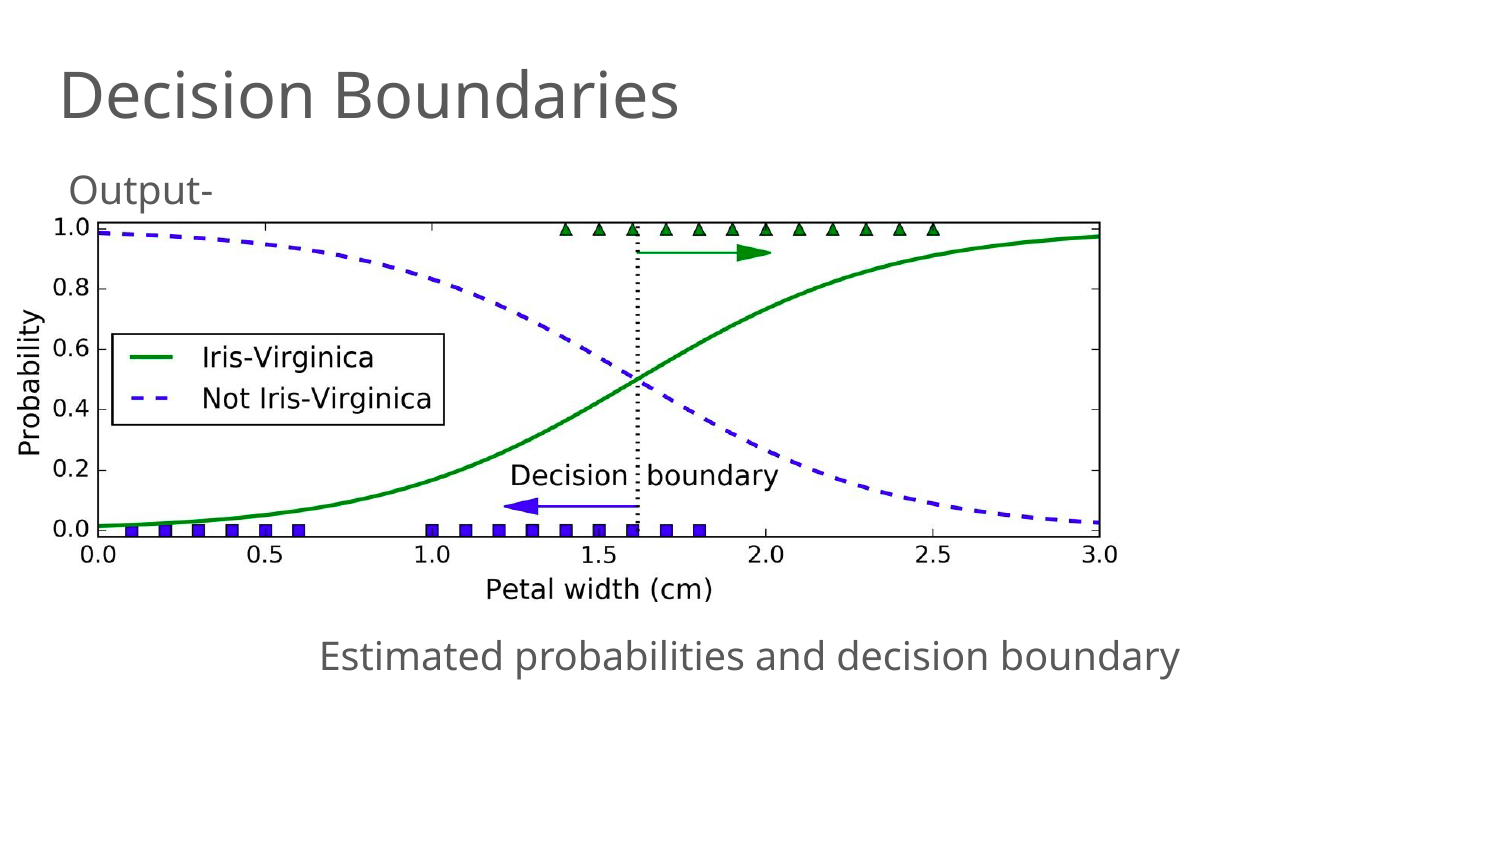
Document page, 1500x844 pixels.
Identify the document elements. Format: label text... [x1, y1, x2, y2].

text_box Estimated probabilities and decision boundary [58, 614, 1442, 671]
picture [17, 217, 1117, 602]
text_box Decision Boundaries [58, 36, 1442, 138]
text_box Output- [58, 147, 1442, 205]
